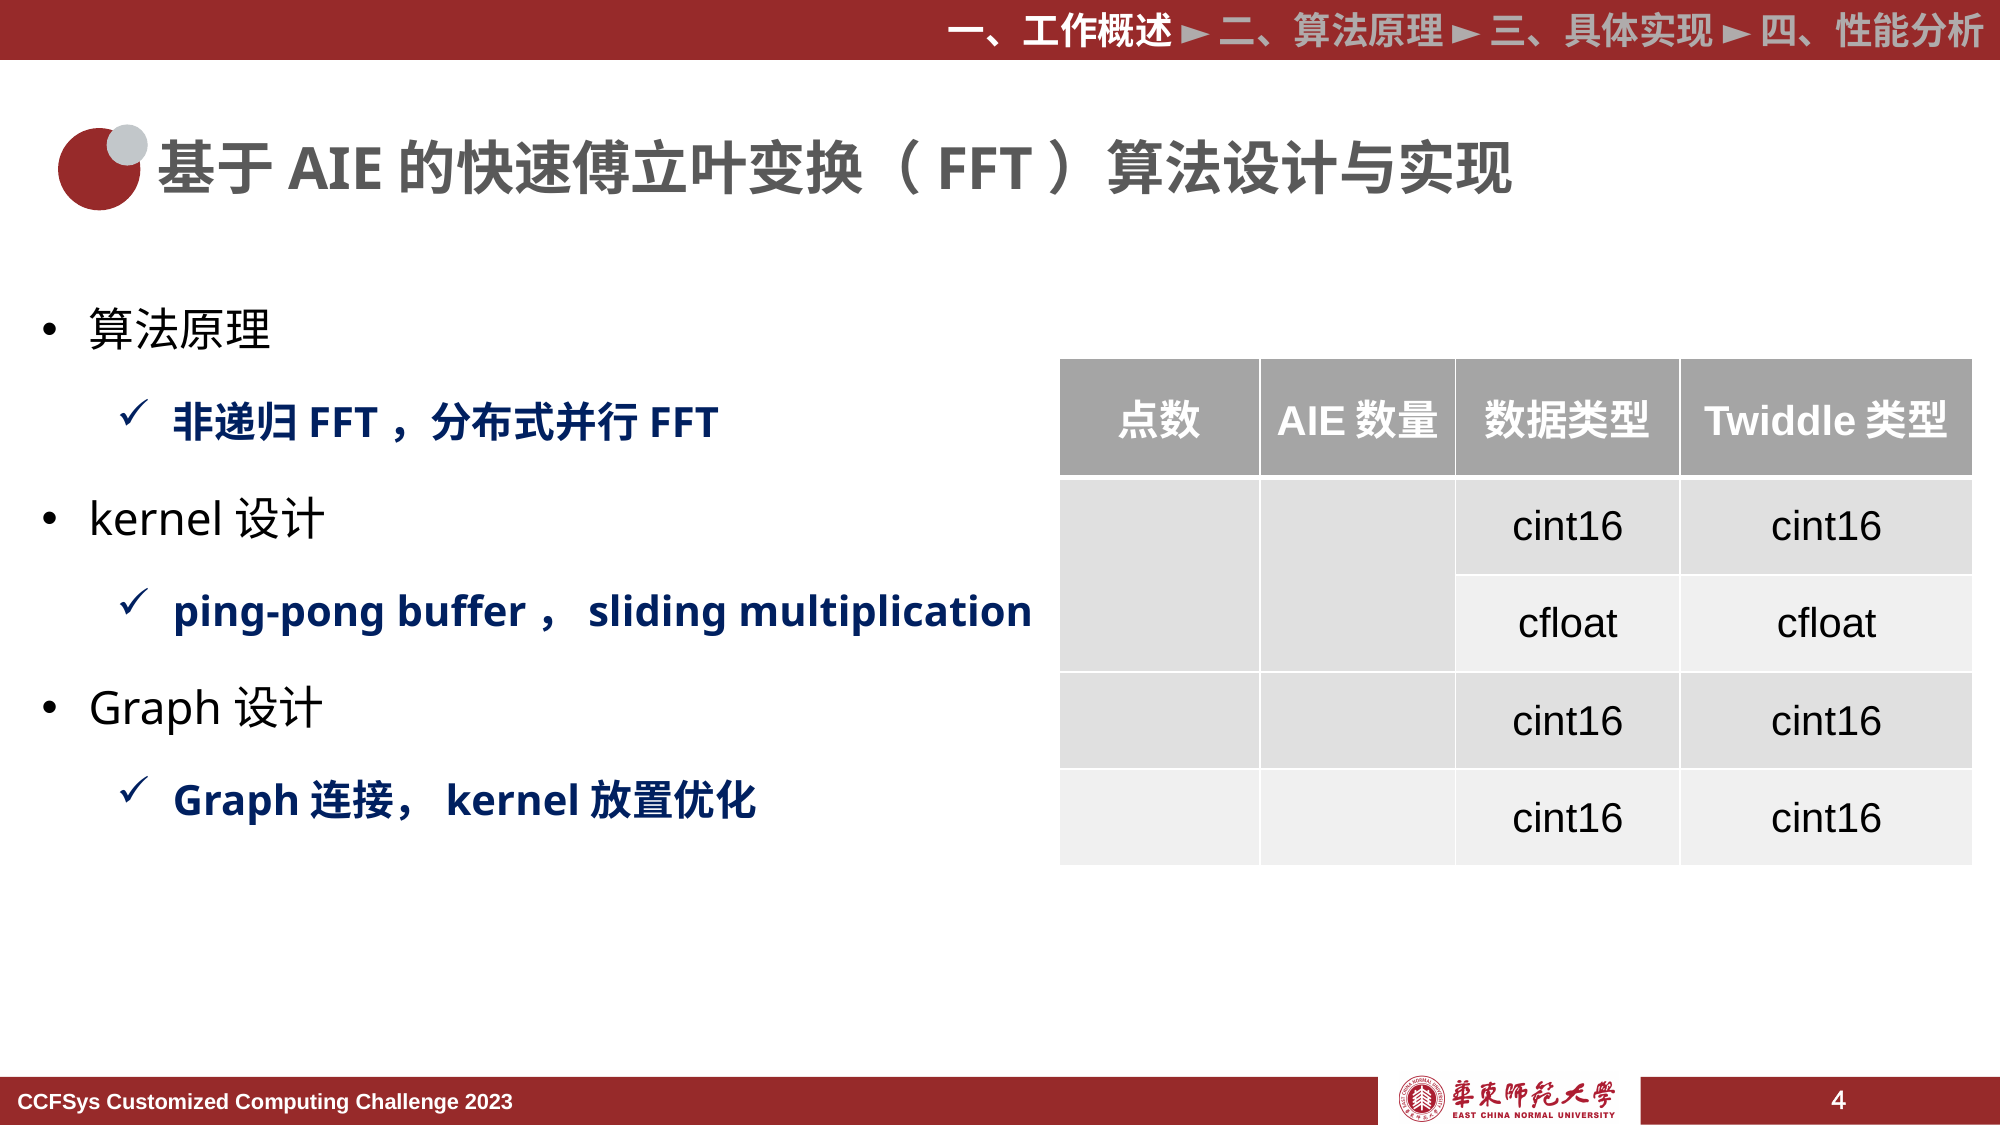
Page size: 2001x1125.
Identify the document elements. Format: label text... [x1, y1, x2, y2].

text_box [0, 0, 2000, 61]
text_box CCFSys Customized Computing Challenge 2023 [0, 1080, 531, 1122]
text_box [0, 1076, 1378, 1125]
text_box 算法原理 非递归FFT，分布式并行FFT kernel设计 ping-pong buffer，sliding multiplication Graph设计 Graph连接，kernel放置优化 [26, 204, 1080, 832]
slide_number 4 [1773, 1070, 1905, 1125]
text_box [1905, 1076, 2000, 1125]
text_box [58, 124, 148, 211]
picture [1399, 1071, 1619, 1124]
text_box 一、工作概述 ► 二、算法原理 ► 三、具体实现 ► 四、性能分析 [736, 0, 2000, 60]
text_box [1640, 1076, 1773, 1125]
text_box 基于AIE的快速傅立叶变换（FFT）算法设计与实现 [148, 124, 1529, 280]
